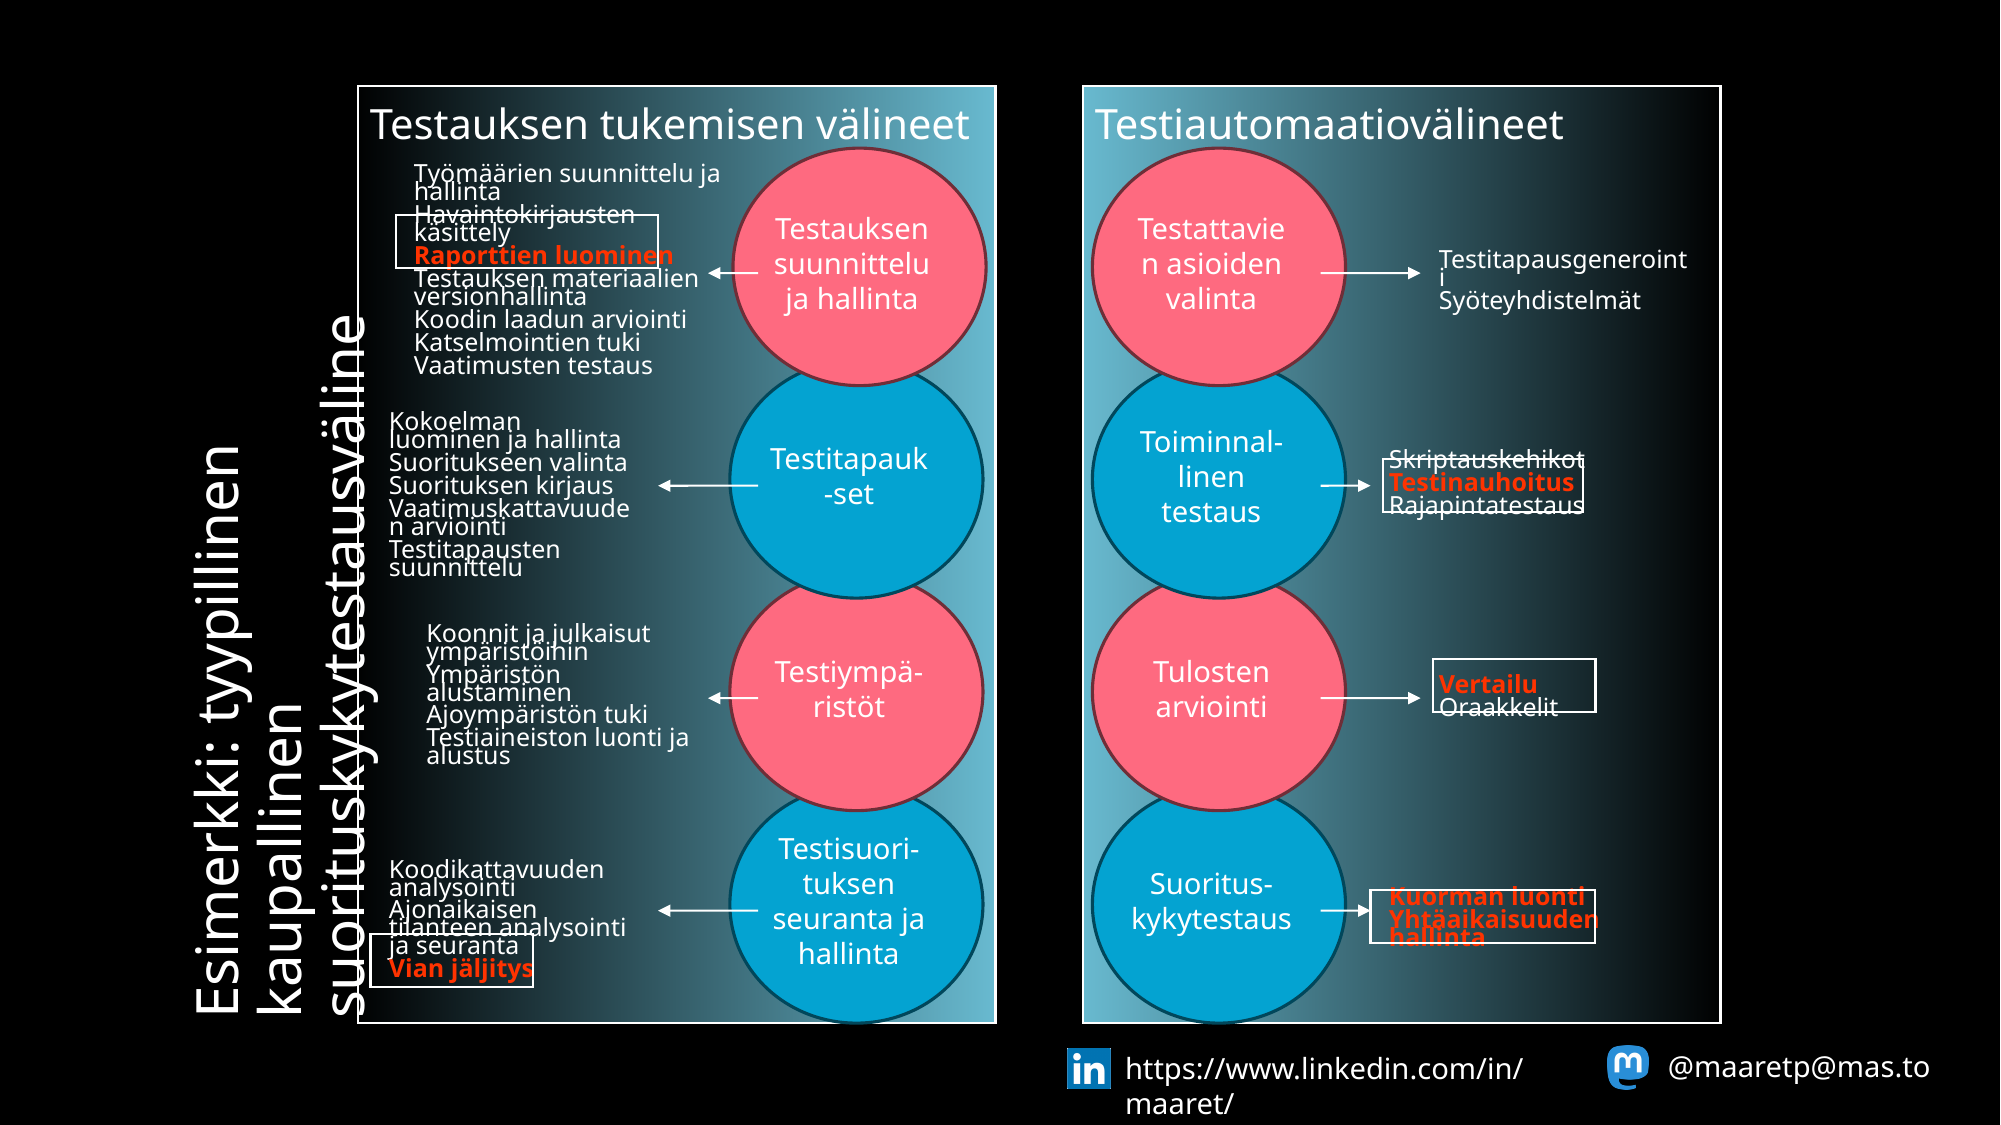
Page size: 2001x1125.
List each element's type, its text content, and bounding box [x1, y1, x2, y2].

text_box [420, 621, 759, 765]
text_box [1091, 147, 1346, 1024]
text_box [357, 85, 1721, 1024]
title Esimerkki: tyypillinen kaupallinen suorituskykytestausväline [242, 112, 324, 1034]
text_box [382, 857, 759, 977]
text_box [1319, 248, 1709, 307]
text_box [407, 161, 759, 378]
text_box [1320, 447, 1659, 531]
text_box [729, 147, 987, 1024]
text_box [382, 410, 759, 596]
picture [1607, 1045, 1649, 1090]
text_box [1320, 885, 1659, 962]
picture [1067, 1048, 1111, 1089]
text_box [1320, 672, 1659, 731]
